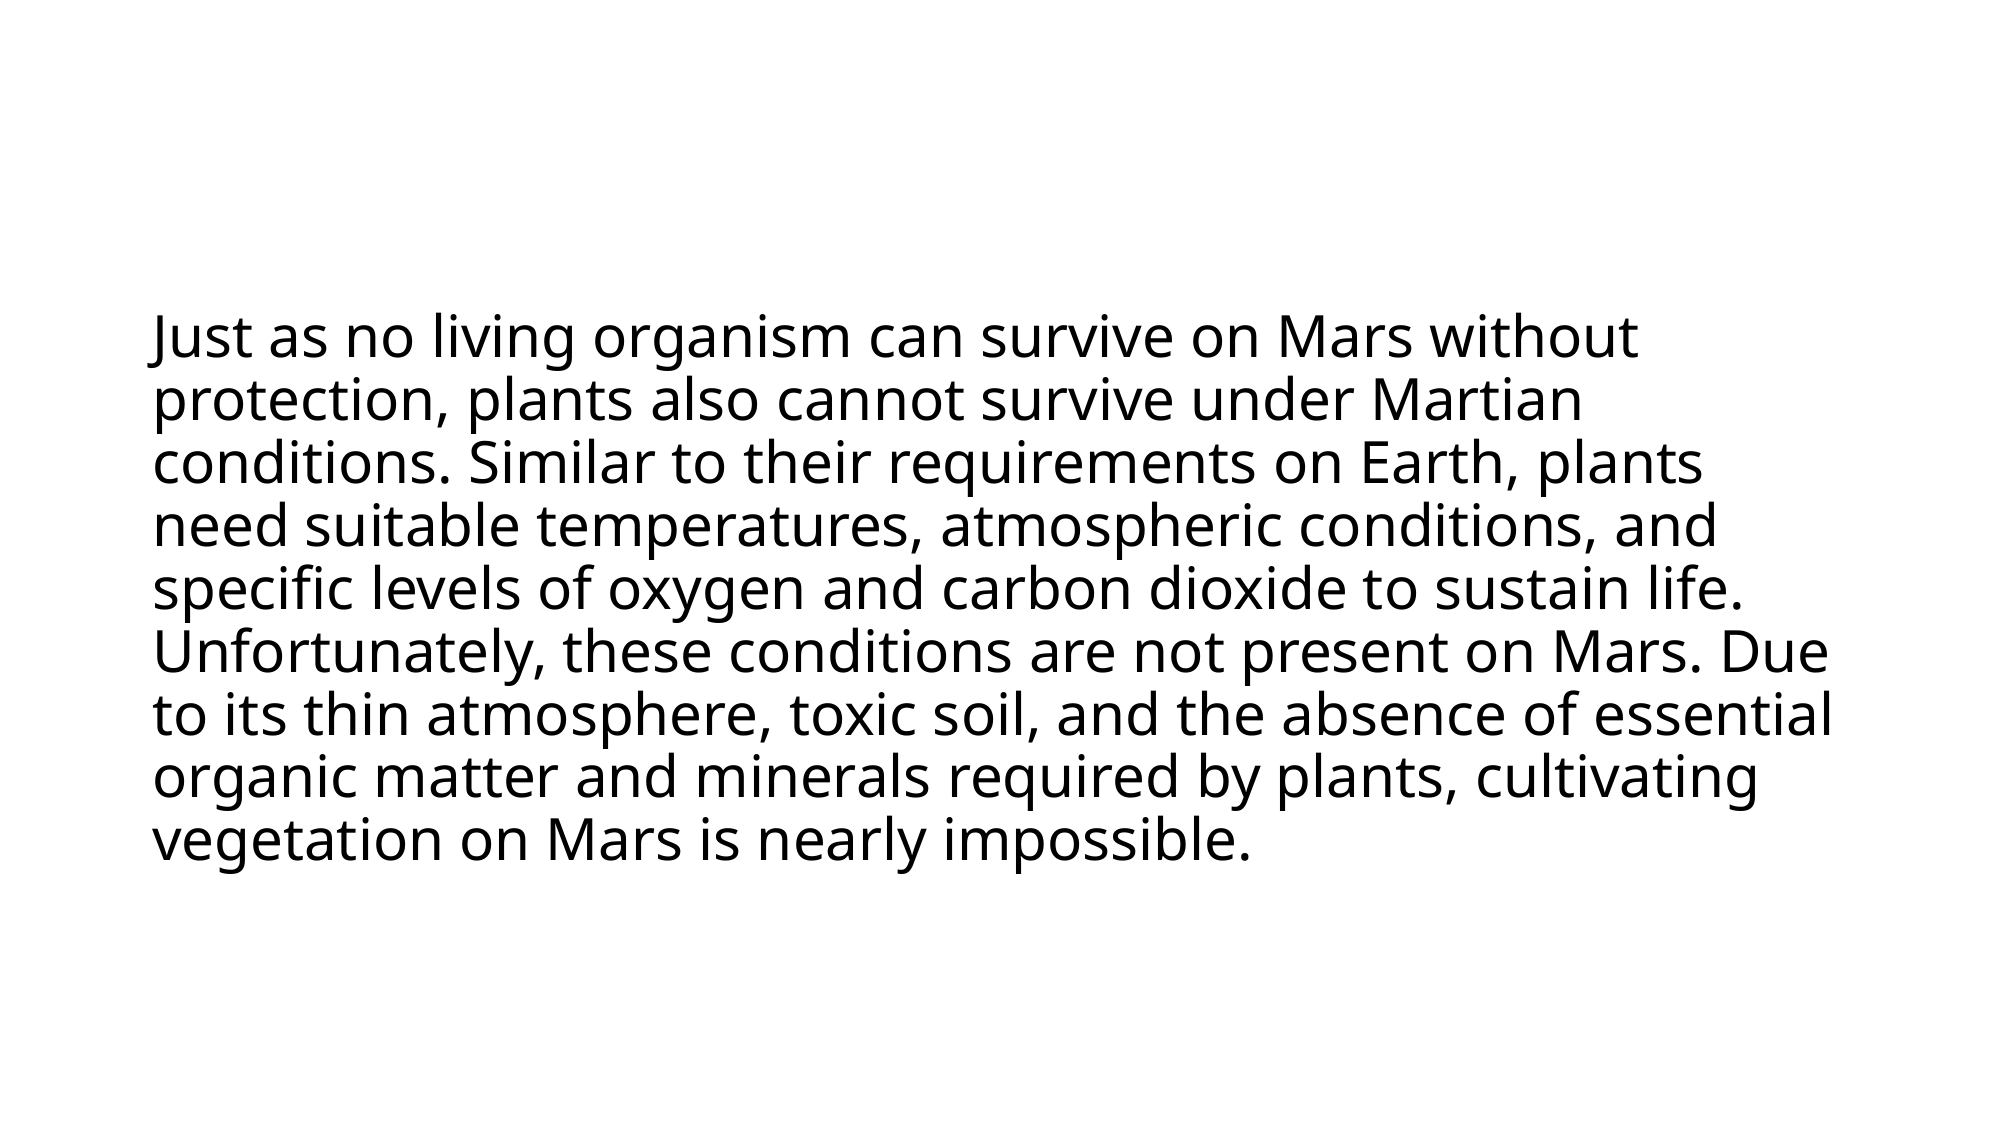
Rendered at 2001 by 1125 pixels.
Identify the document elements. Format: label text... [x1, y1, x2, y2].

list Just as no living organism can survive on Mars without protection, plants also cannot survive under Martian conditions. Similar to their requirements on Earth, plants need suitable temperatures, atmospheric conditions, and specific levels of oxygen and carbon dioxide to sustain life. Unfortunately, these conditions are not present on Mars. Due to its thin atmosphere, toxic soil, and the absence of essential organic matter and minerals required by plants, cultivating vegetation on Mars is nearly impossible. [137, 299, 1863, 1014]
